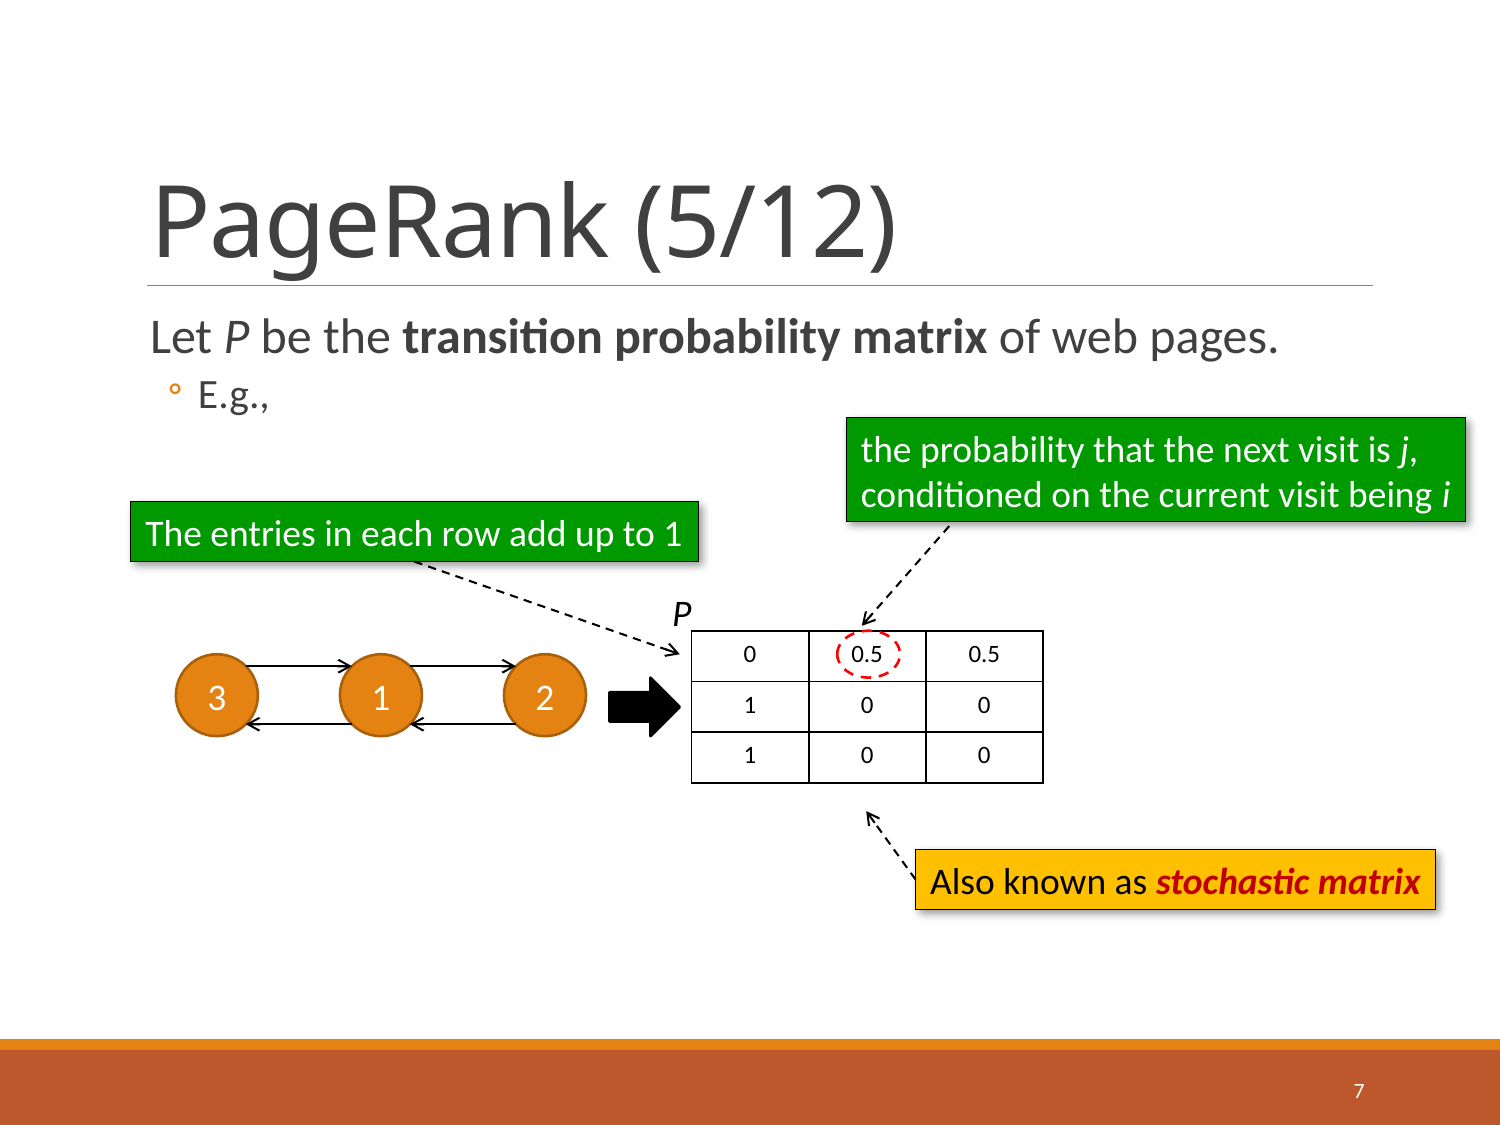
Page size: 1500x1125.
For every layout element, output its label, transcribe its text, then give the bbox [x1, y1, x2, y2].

table_cell 0 [927, 733, 1042, 782]
text_box [835, 631, 901, 679]
table_cell 0 [810, 682, 925, 731]
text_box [414, 561, 681, 655]
text_box [608, 676, 681, 738]
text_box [865, 810, 906, 881]
title PageRank (5/12) [135, 47, 1373, 285]
table_header 0 [692, 632, 808, 681]
table_cell 0 [927, 682, 1042, 731]
table_cell 1 [692, 682, 808, 731]
slide_number 7 [1218, 1059, 1380, 1120]
text_box The entries in each row add up to 1 [130, 501, 699, 562]
table_header 0.5 [810, 632, 925, 681]
table_cell 0 [810, 733, 925, 782]
text_box the probability that the next visit is j, conditioned on the current visit being i [846, 417, 1466, 522]
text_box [861, 525, 950, 627]
table_cell 1 [692, 733, 808, 782]
text_box P [689, 581, 707, 642]
text_box 1 [338, 652, 424, 738]
text_box 2 [502, 663, 588, 738]
text_box Also known as stochastic matrix [915, 849, 1436, 910]
text_box 3 [174, 652, 260, 738]
list Let P be the transition probability matrix of web pages. E.g., [135, 302, 1373, 630]
table_header 0.5 [927, 632, 1042, 681]
list Let P be the transition probability matrix of web pages. E.g., [135, 532, 1373, 963]
